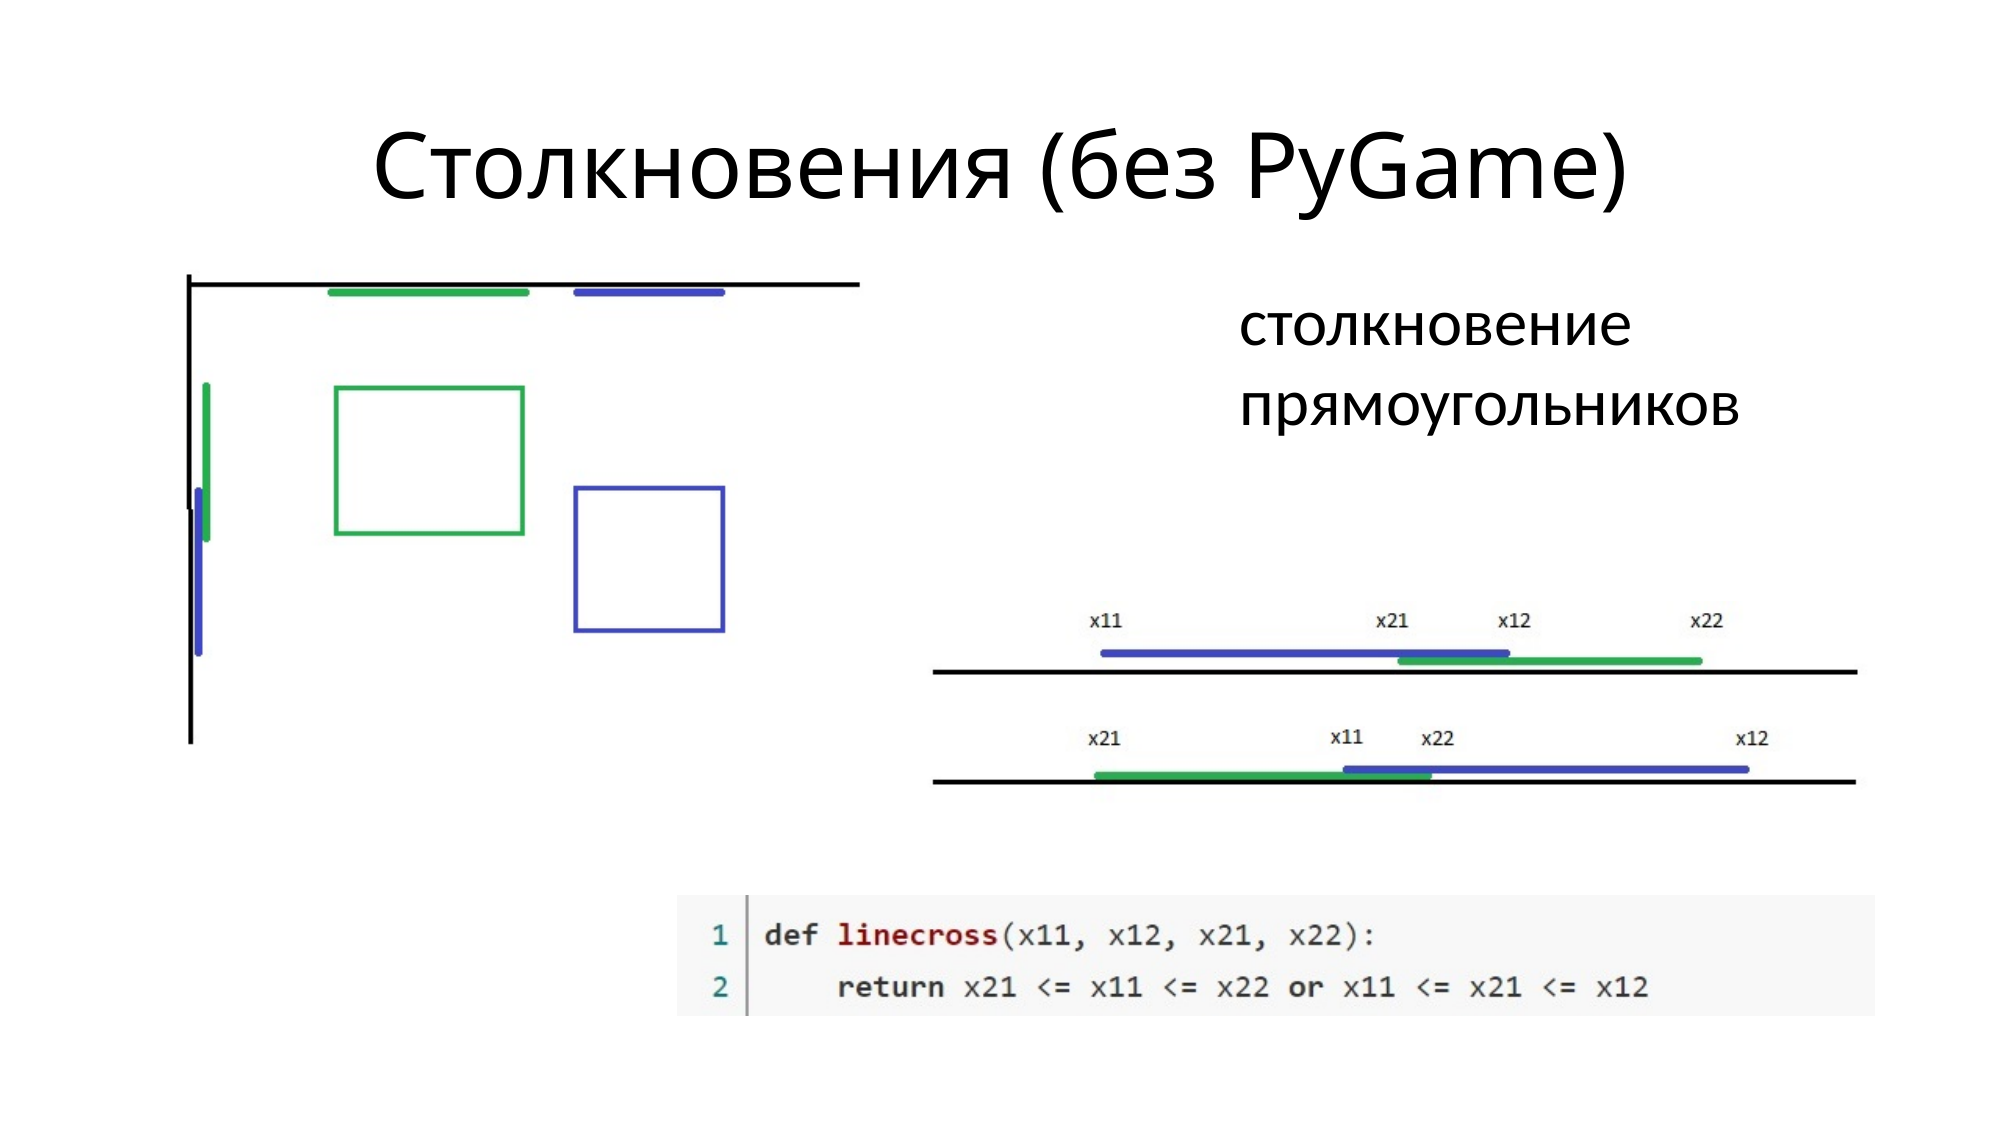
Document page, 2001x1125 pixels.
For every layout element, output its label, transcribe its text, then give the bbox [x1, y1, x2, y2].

text_box столкновение прямоугольников [1224, 271, 1796, 447]
picture [677, 895, 1875, 1017]
title Столкновения (без PyGame) [137, 59, 1863, 278]
picture [916, 601, 1875, 813]
picture [137, 245, 907, 771]
